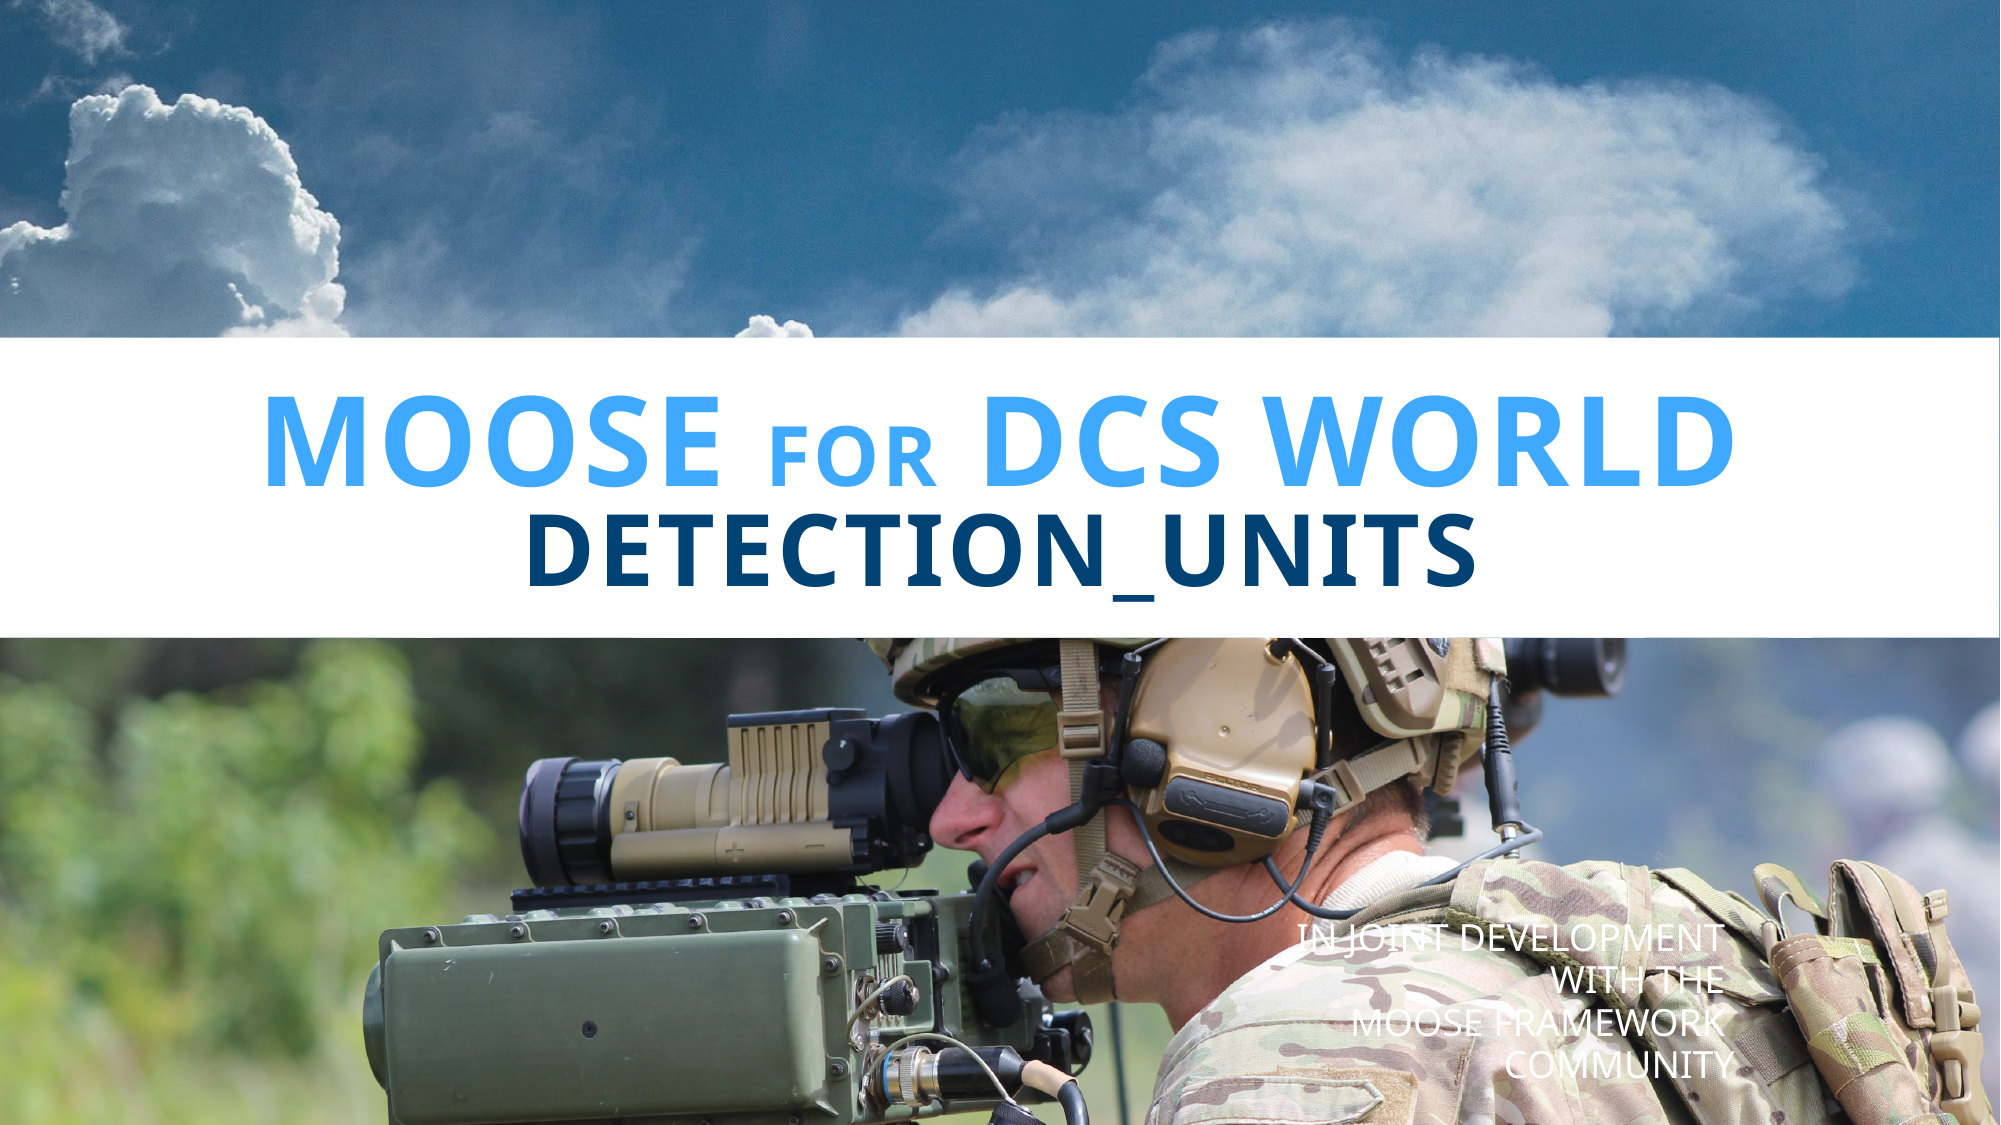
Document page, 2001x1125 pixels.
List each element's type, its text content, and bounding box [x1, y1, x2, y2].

title moose for dcs world detection_UNITS [60, 355, 1942, 641]
subtitle in joint development with the moose framework community [249, 680, 1750, 1094]
picture [0, 638, 2000, 1125]
